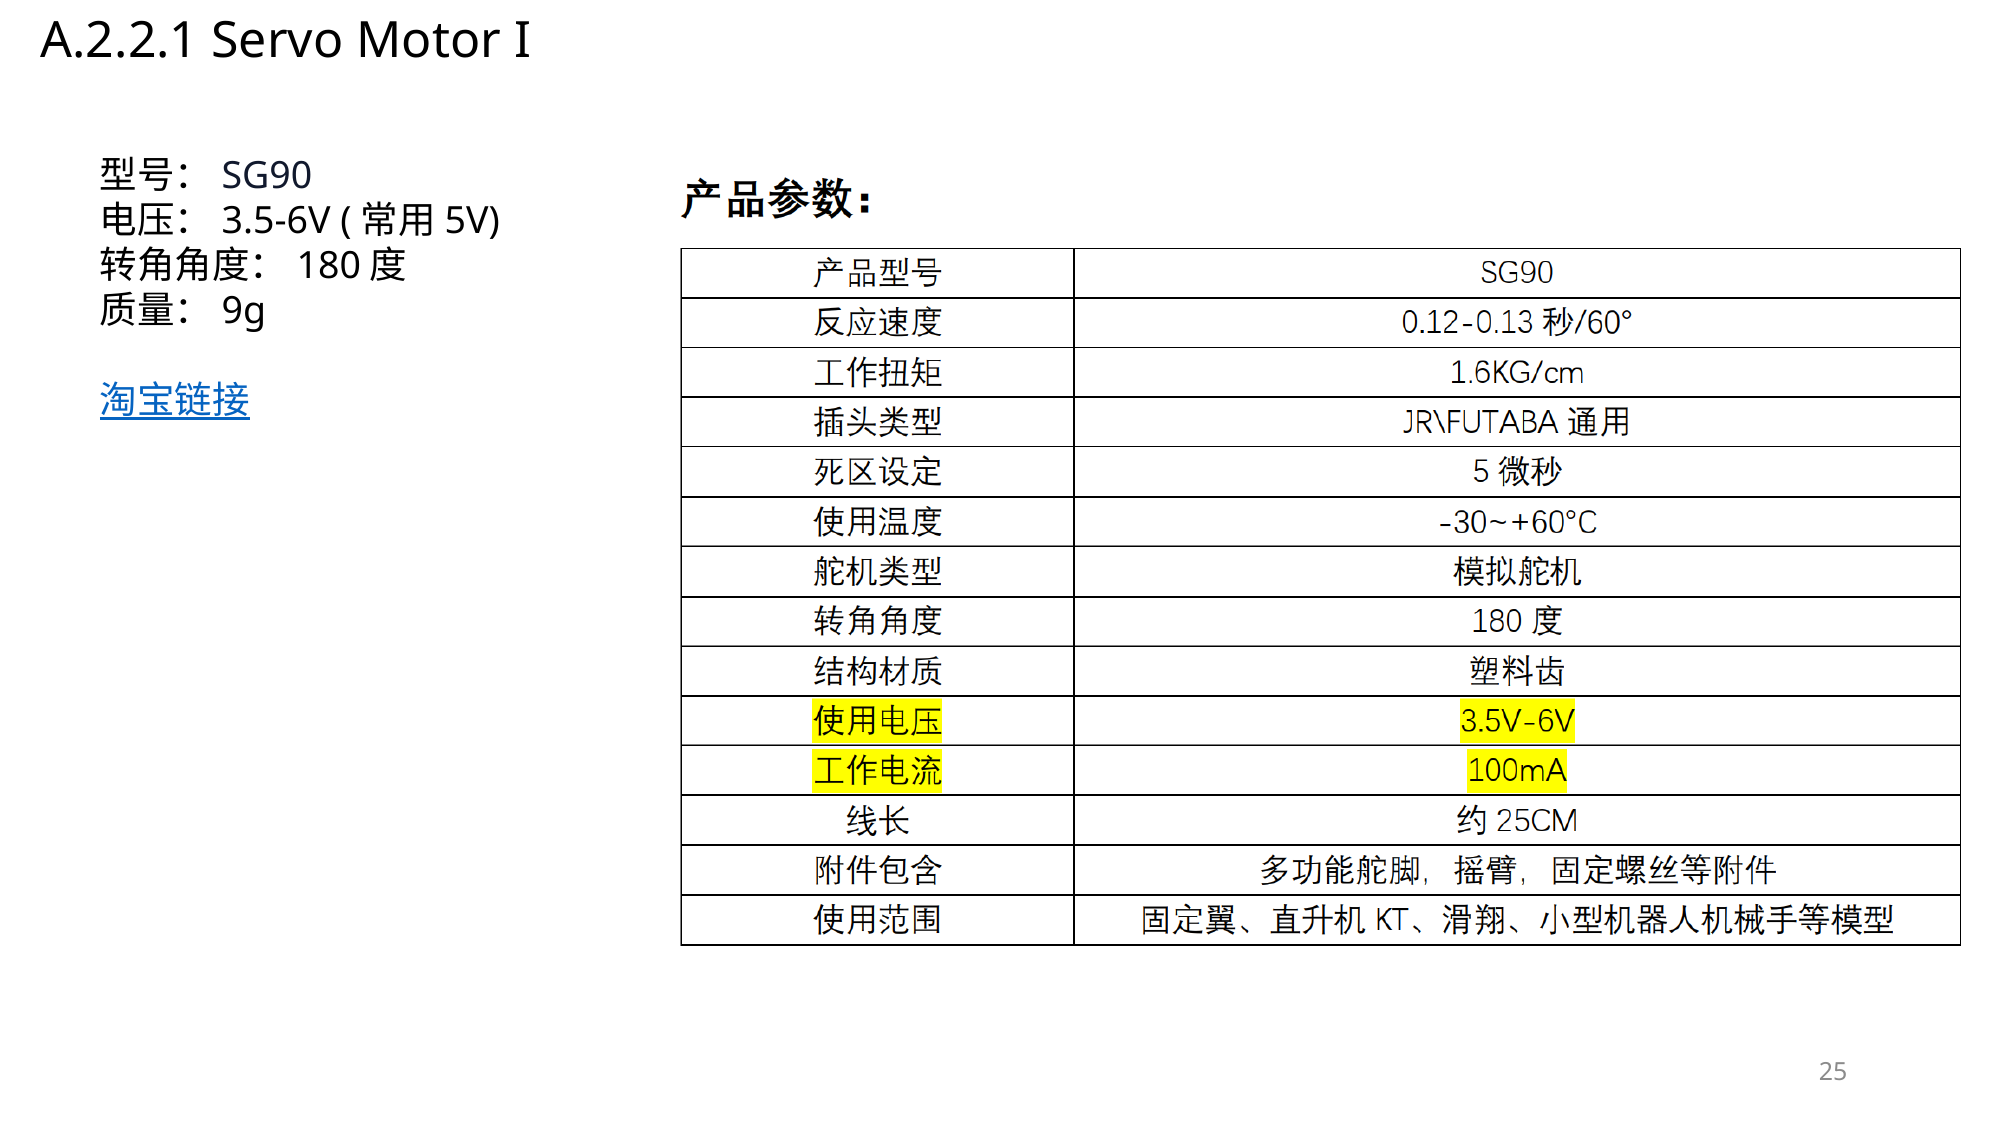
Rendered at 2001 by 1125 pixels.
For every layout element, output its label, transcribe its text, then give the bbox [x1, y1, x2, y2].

slide_number 25 [1412, 1042, 1863, 1103]
text_box 型号：SG90 电压：3.5-6V (常用5V) 转角角度：180度 质量：9g 淘宝链接 [85, 144, 971, 439]
text_box A.2.2.1 Servo Motor I [0, 0, 1244, 75]
picture [654, 162, 2000, 963]
